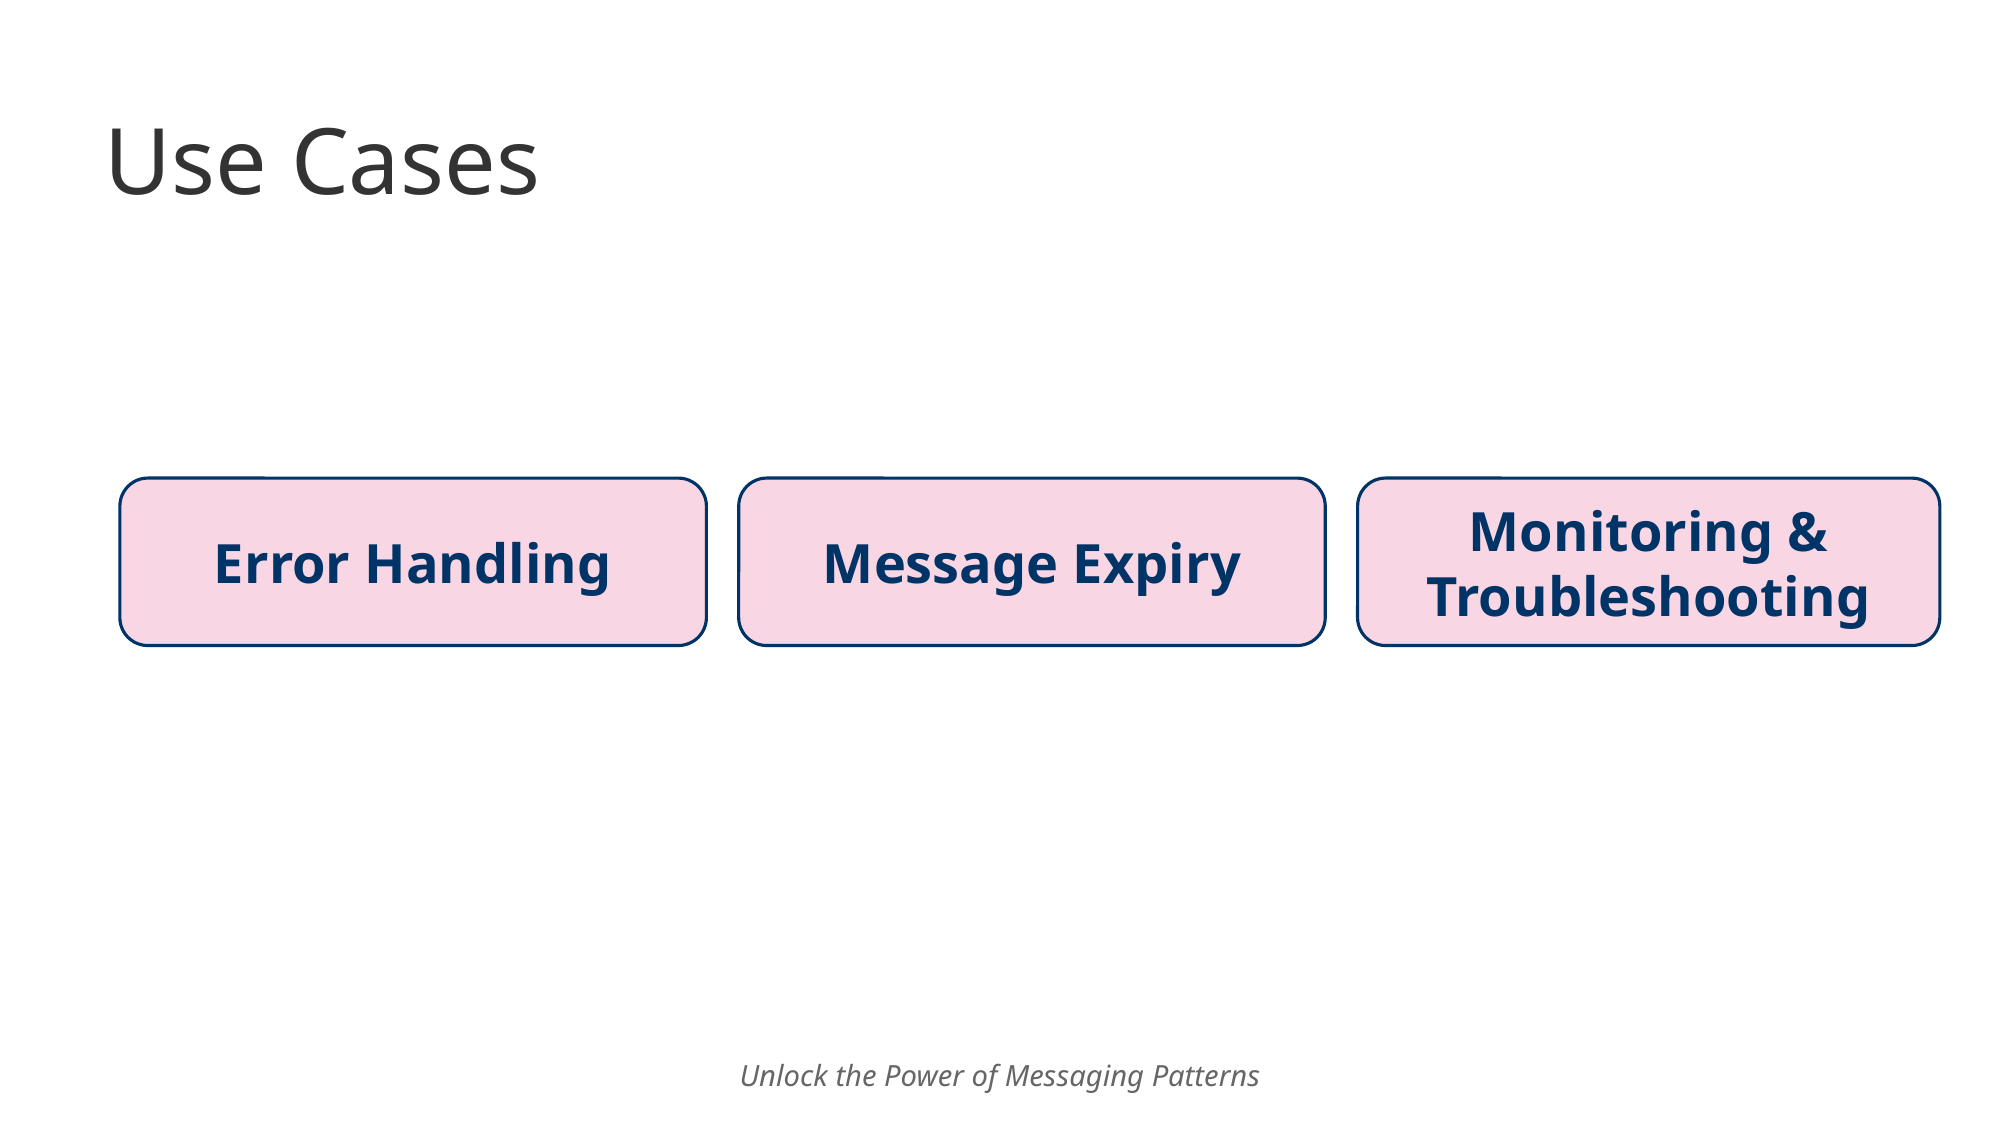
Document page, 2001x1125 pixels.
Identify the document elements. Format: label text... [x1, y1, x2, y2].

title Use Cases [89, 75, 1911, 255]
text_box Monitoring & Troubleshooting [1355, 476, 1942, 648]
text_box Error Handling [118, 476, 708, 648]
text_box Message Expiry [737, 476, 1327, 648]
